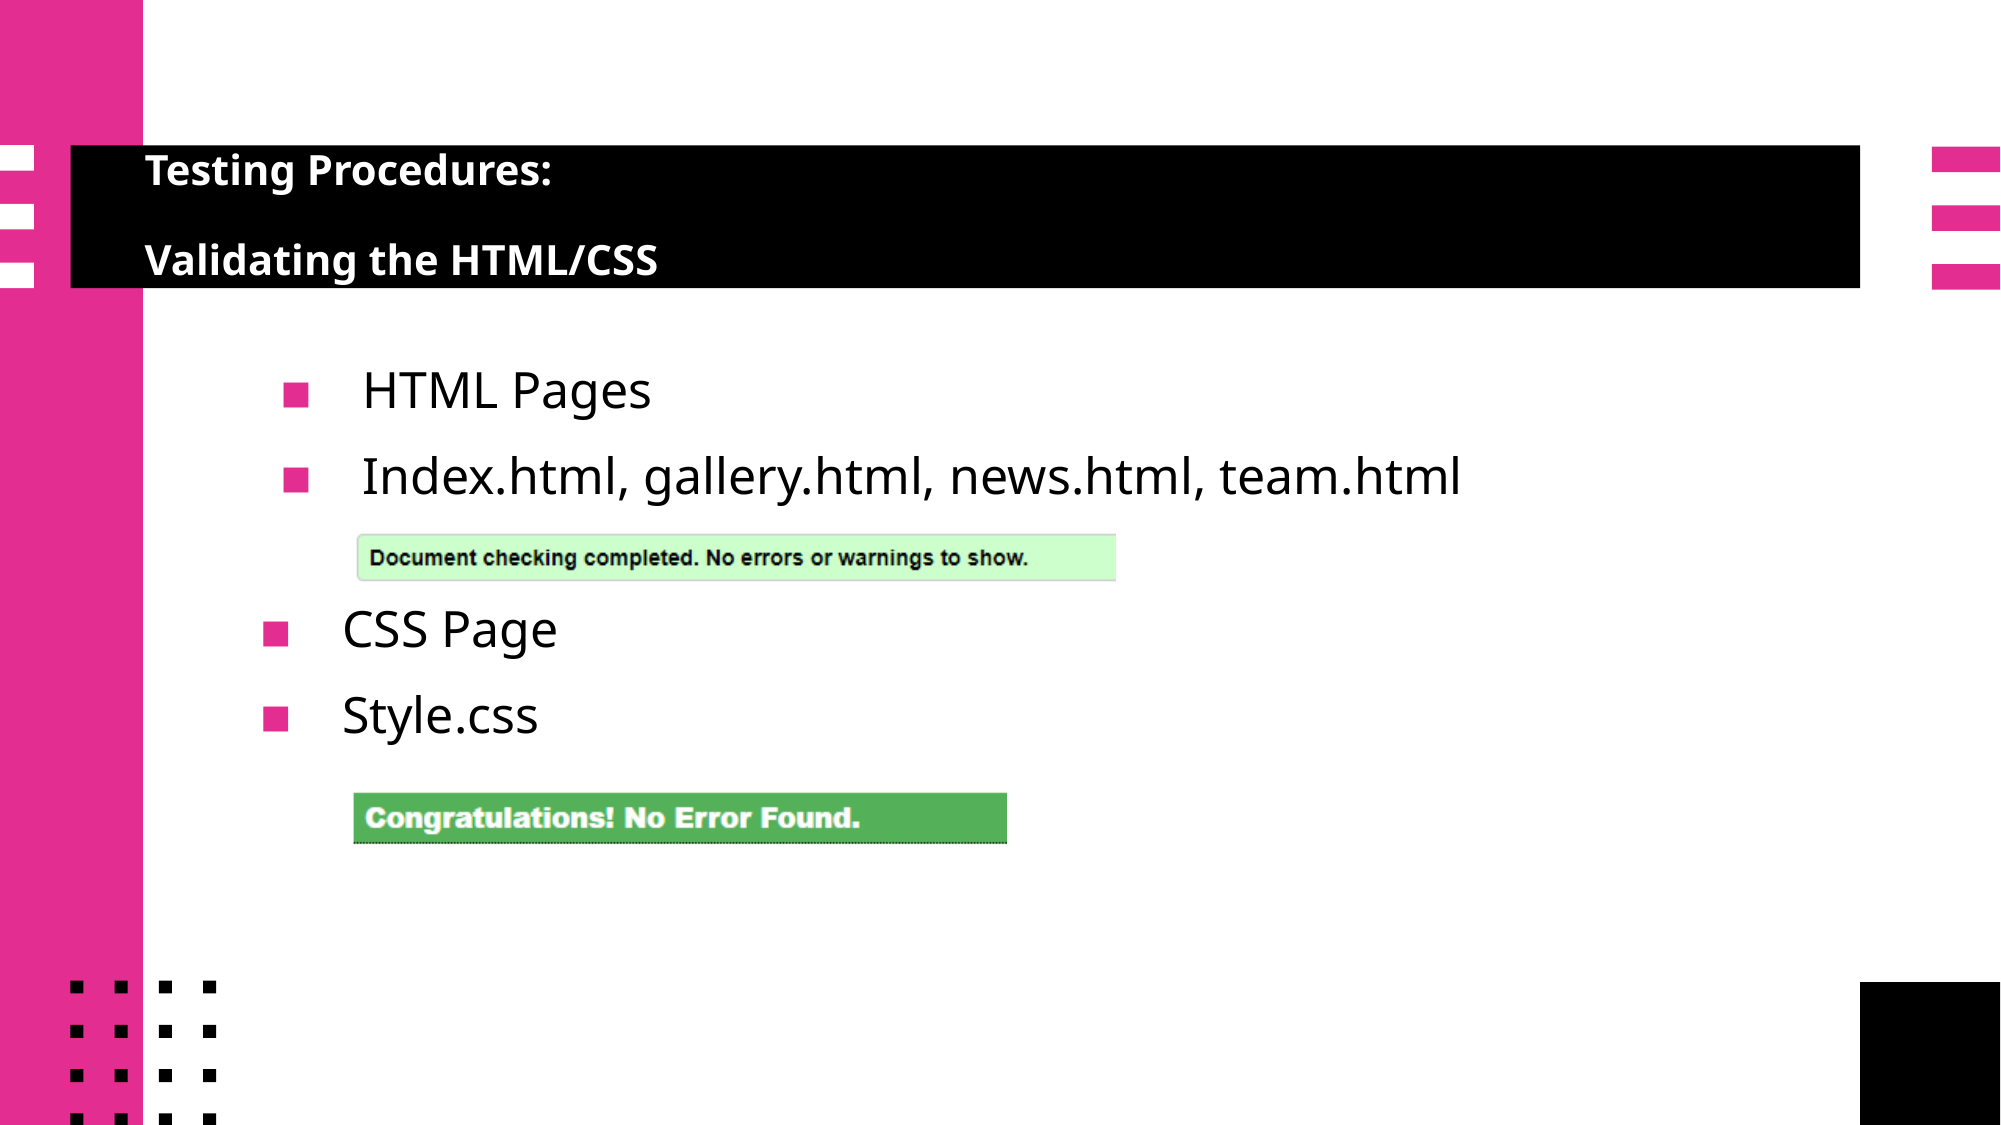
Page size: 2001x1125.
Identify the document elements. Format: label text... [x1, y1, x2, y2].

picture [343, 520, 1116, 605]
text_box CSS Page Style.css [242, 588, 1697, 852]
title Testing Procedures: Validating the HTML/CSS [144, 145, 1861, 289]
picture [343, 782, 1007, 860]
list HTML Pages Index.html, gallery.html, news.html, team.html [262, 349, 1718, 613]
